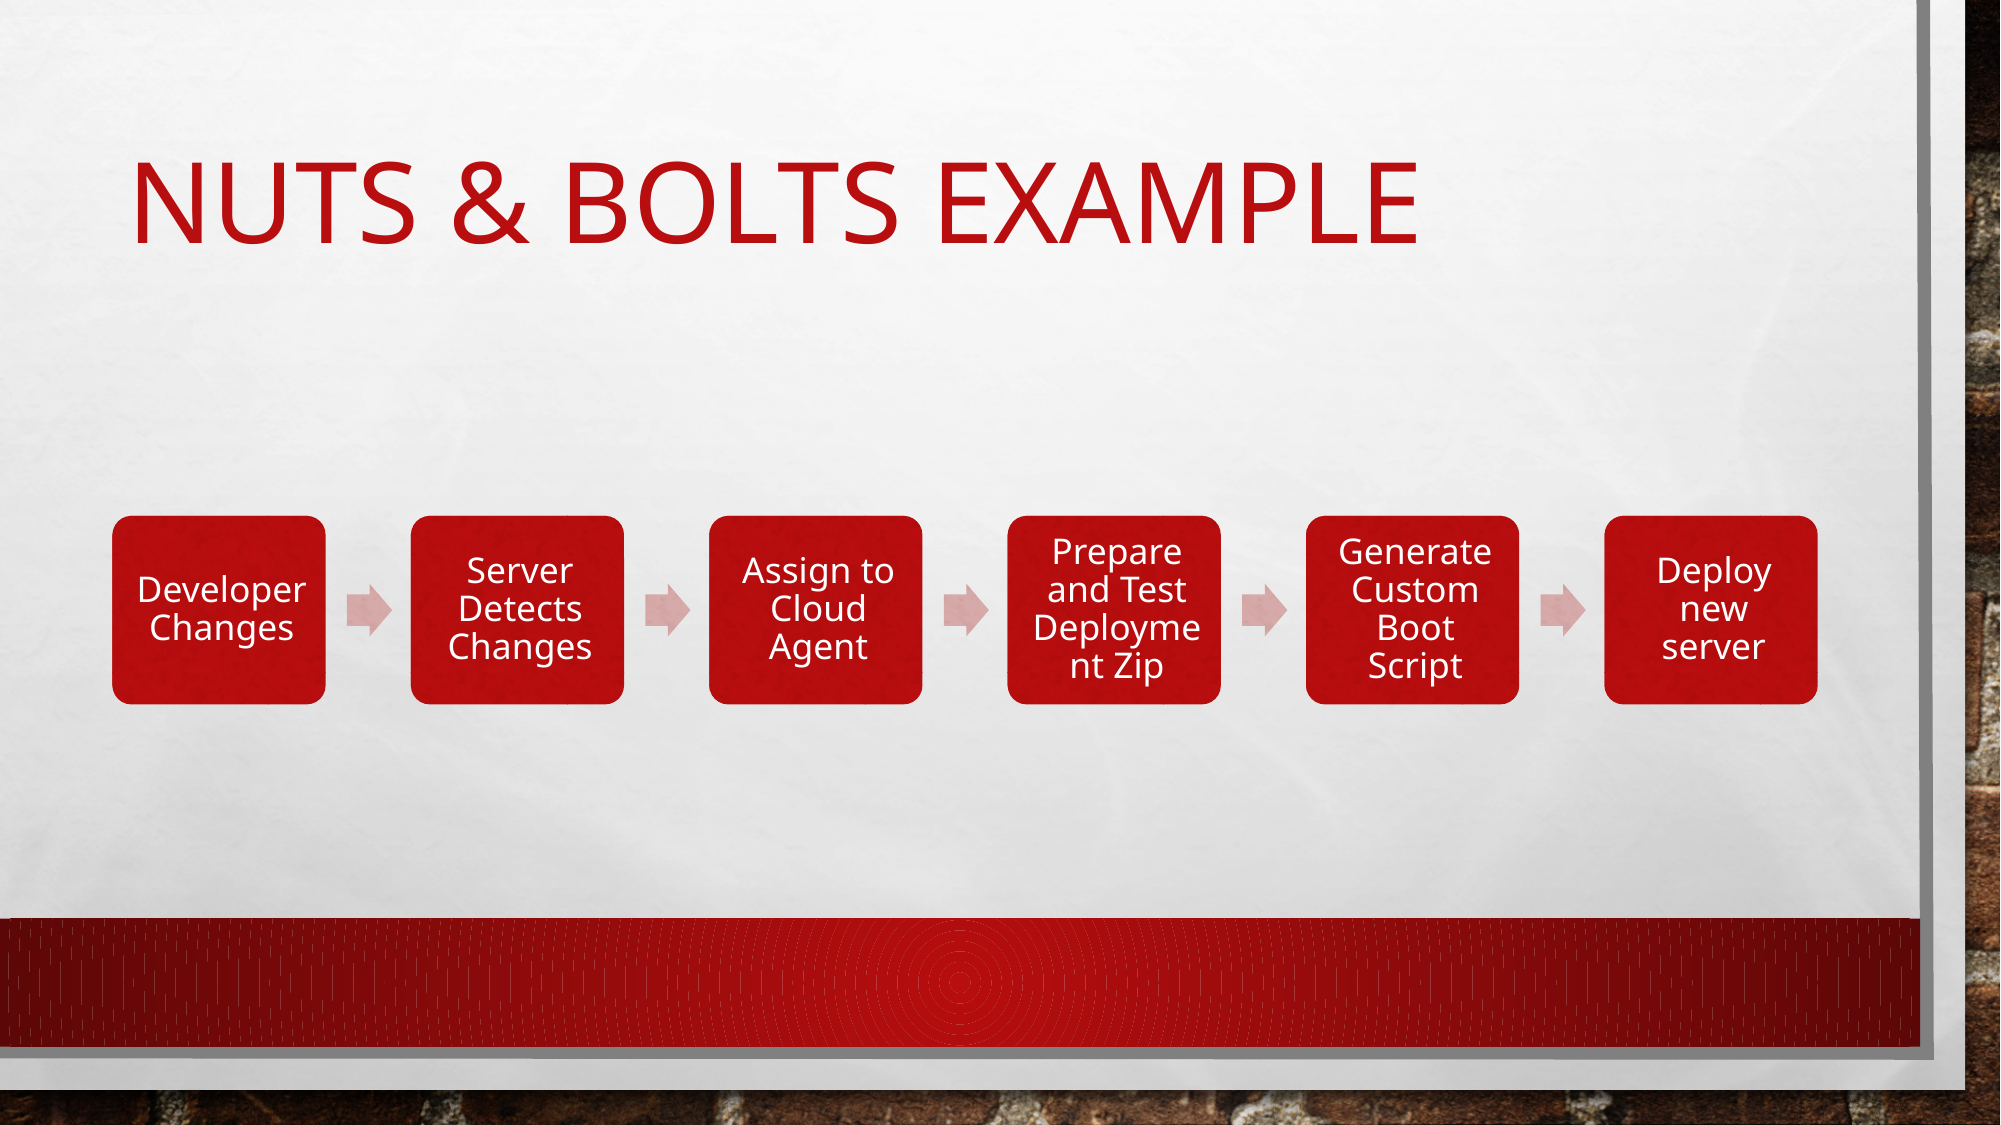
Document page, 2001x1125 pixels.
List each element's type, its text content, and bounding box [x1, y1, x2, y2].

title Nuts & Bolts Example [112, 112, 1818, 302]
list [112, 338, 1818, 883]
picture [0, 0, 2000, 1125]
